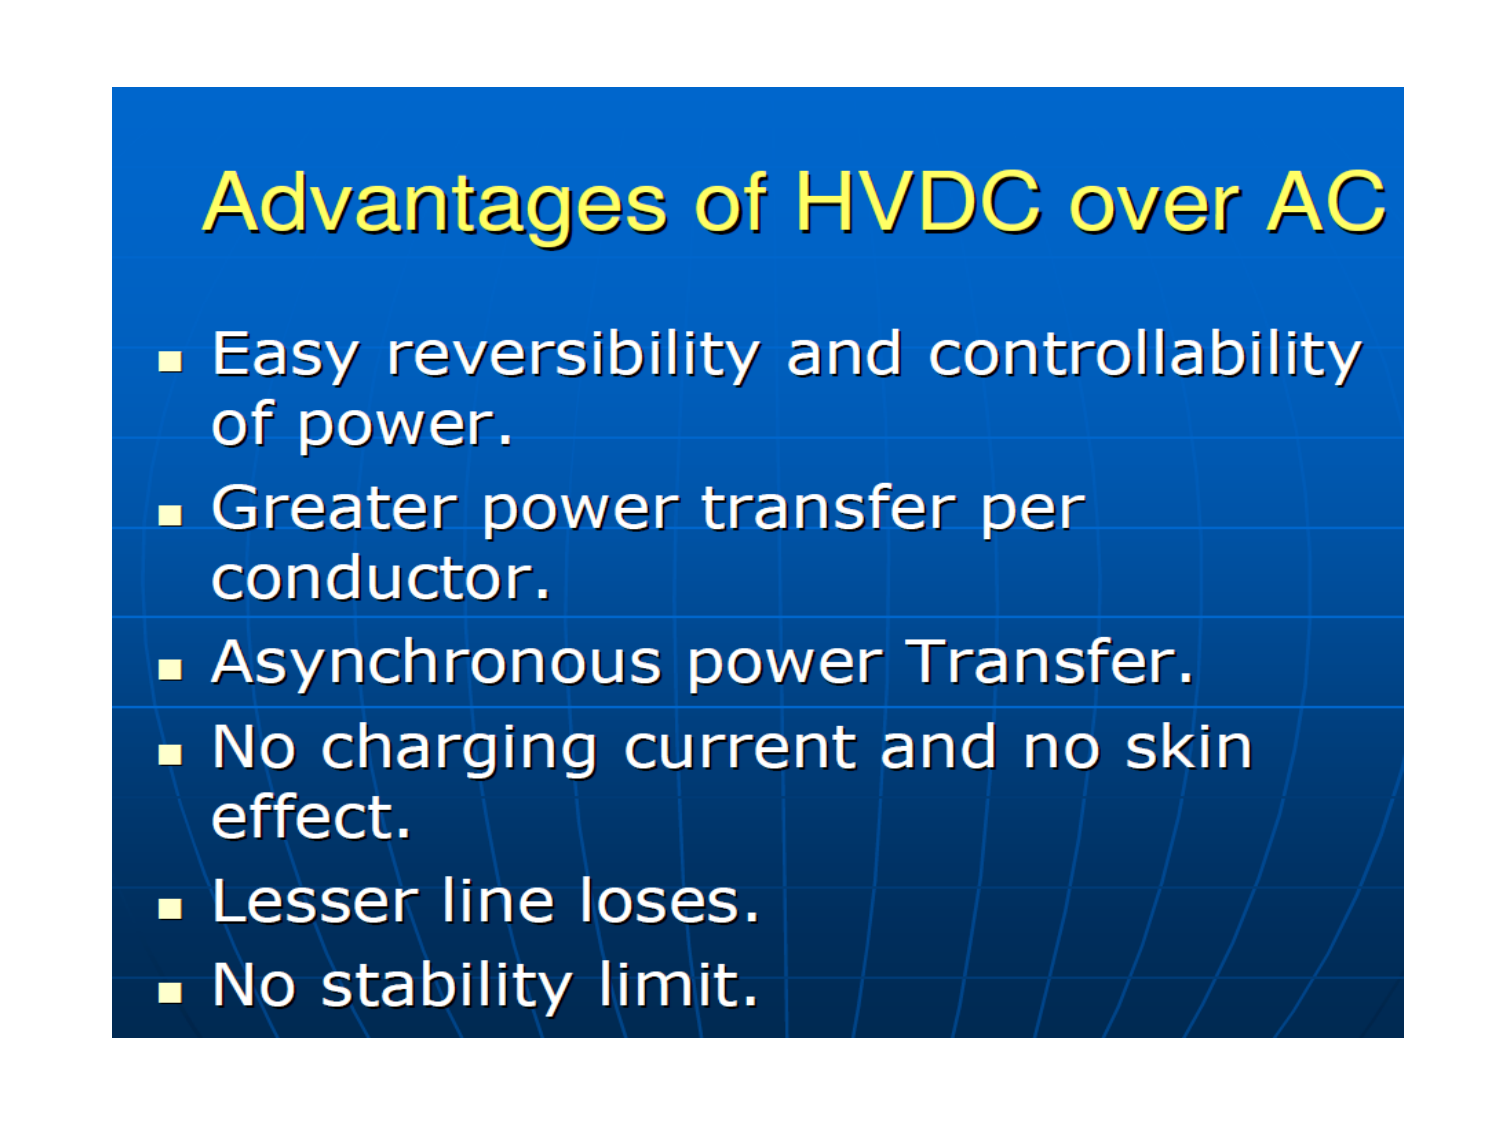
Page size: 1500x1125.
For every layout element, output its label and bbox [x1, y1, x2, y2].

picture [112, 87, 1404, 1038]
